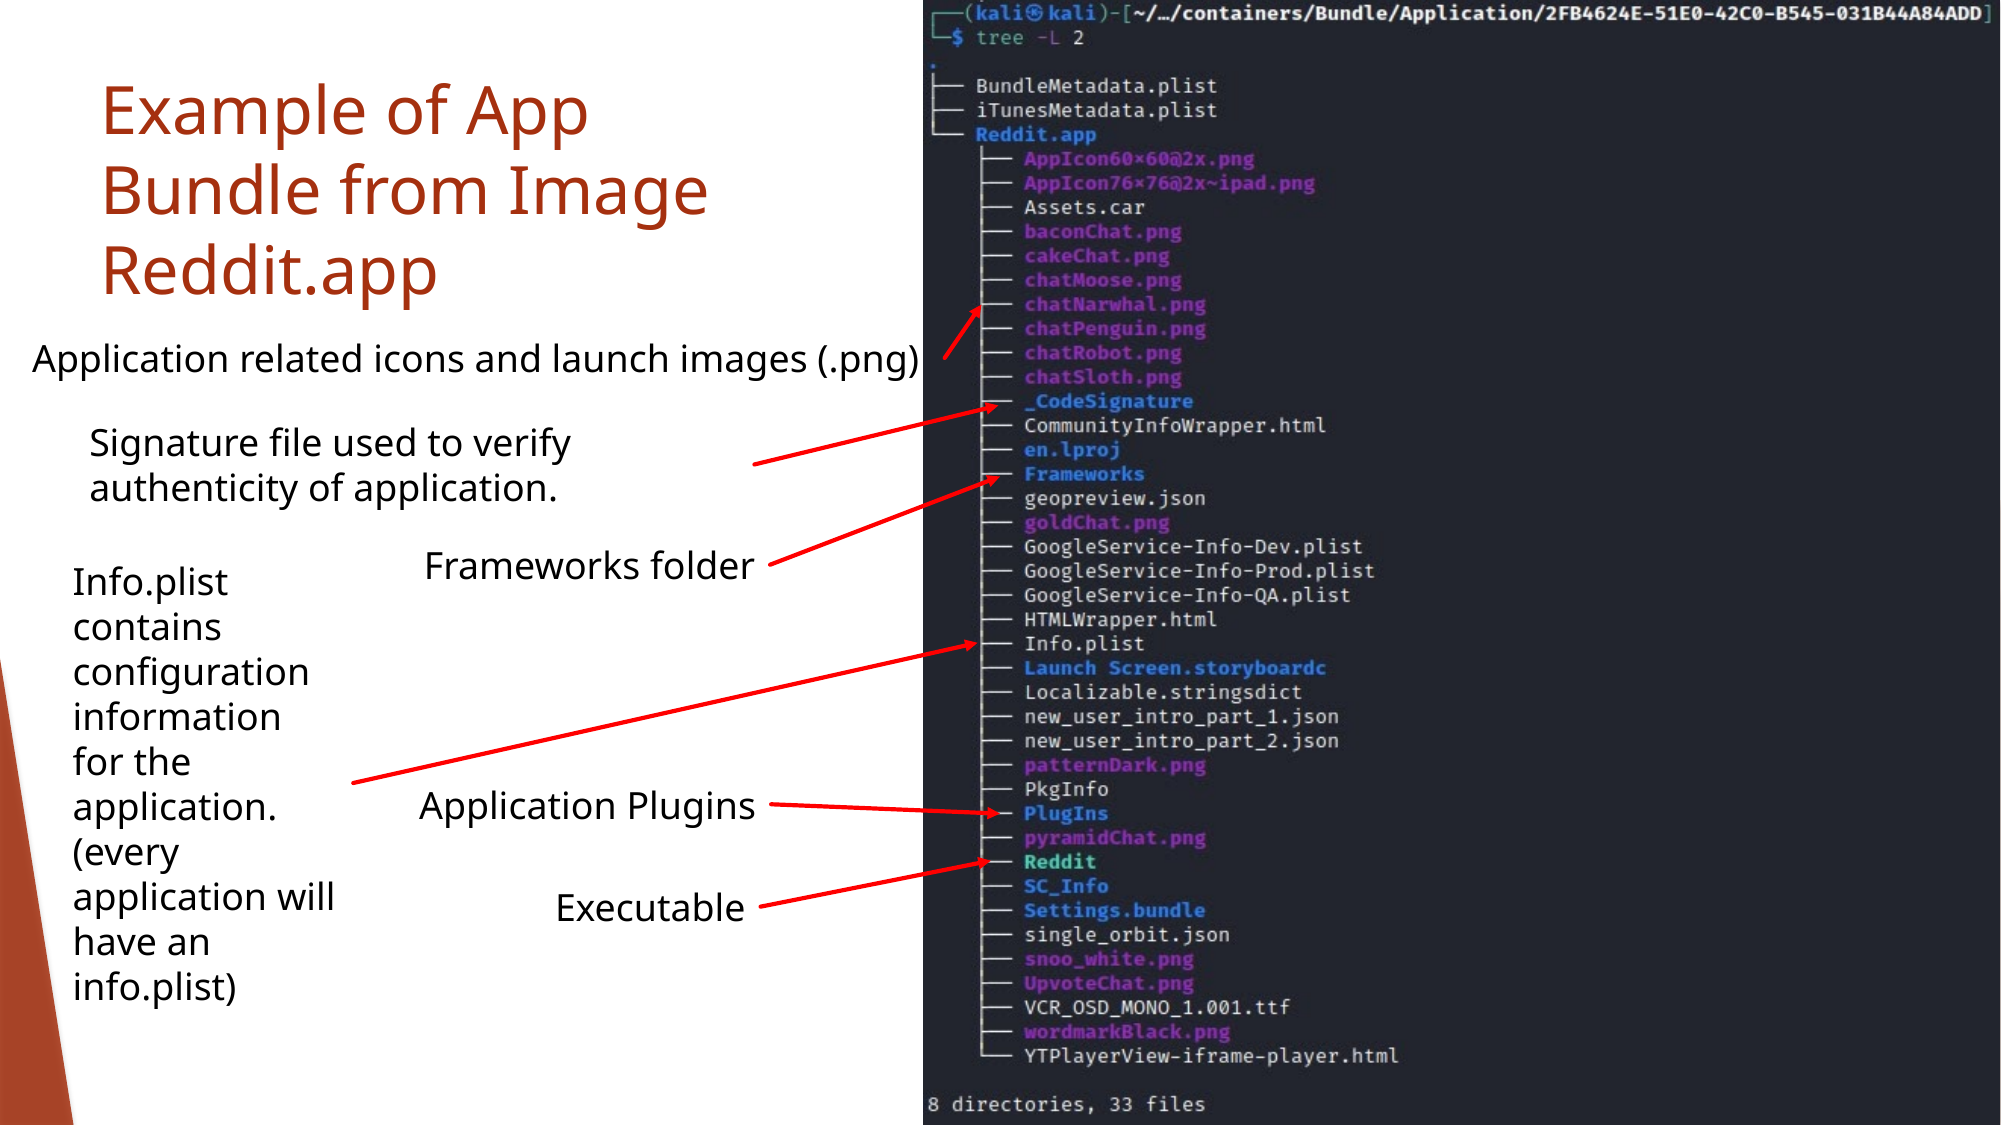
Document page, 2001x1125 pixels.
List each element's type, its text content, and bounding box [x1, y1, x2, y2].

text_box Info.plist contains configuration information for the application. (every application will have an info.plist) [57, 550, 354, 1016]
title Example of App Bundle from Image Reddit.app [85, 59, 830, 317]
picture [922, 0, 2001, 1125]
text_box Application related icons and launch images (.png) [17, 328, 919, 388]
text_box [748, 476, 1001, 566]
text_box Signature file used to verify authenticity of application. [74, 412, 754, 517]
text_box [887, 304, 982, 359]
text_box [748, 860, 992, 908]
text_box Executable [540, 876, 761, 937]
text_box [748, 804, 1001, 815]
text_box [753, 404, 999, 466]
text_box Application Plugins [404, 774, 772, 835]
text_box Frameworks folder [409, 534, 771, 595]
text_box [352, 642, 979, 764]
